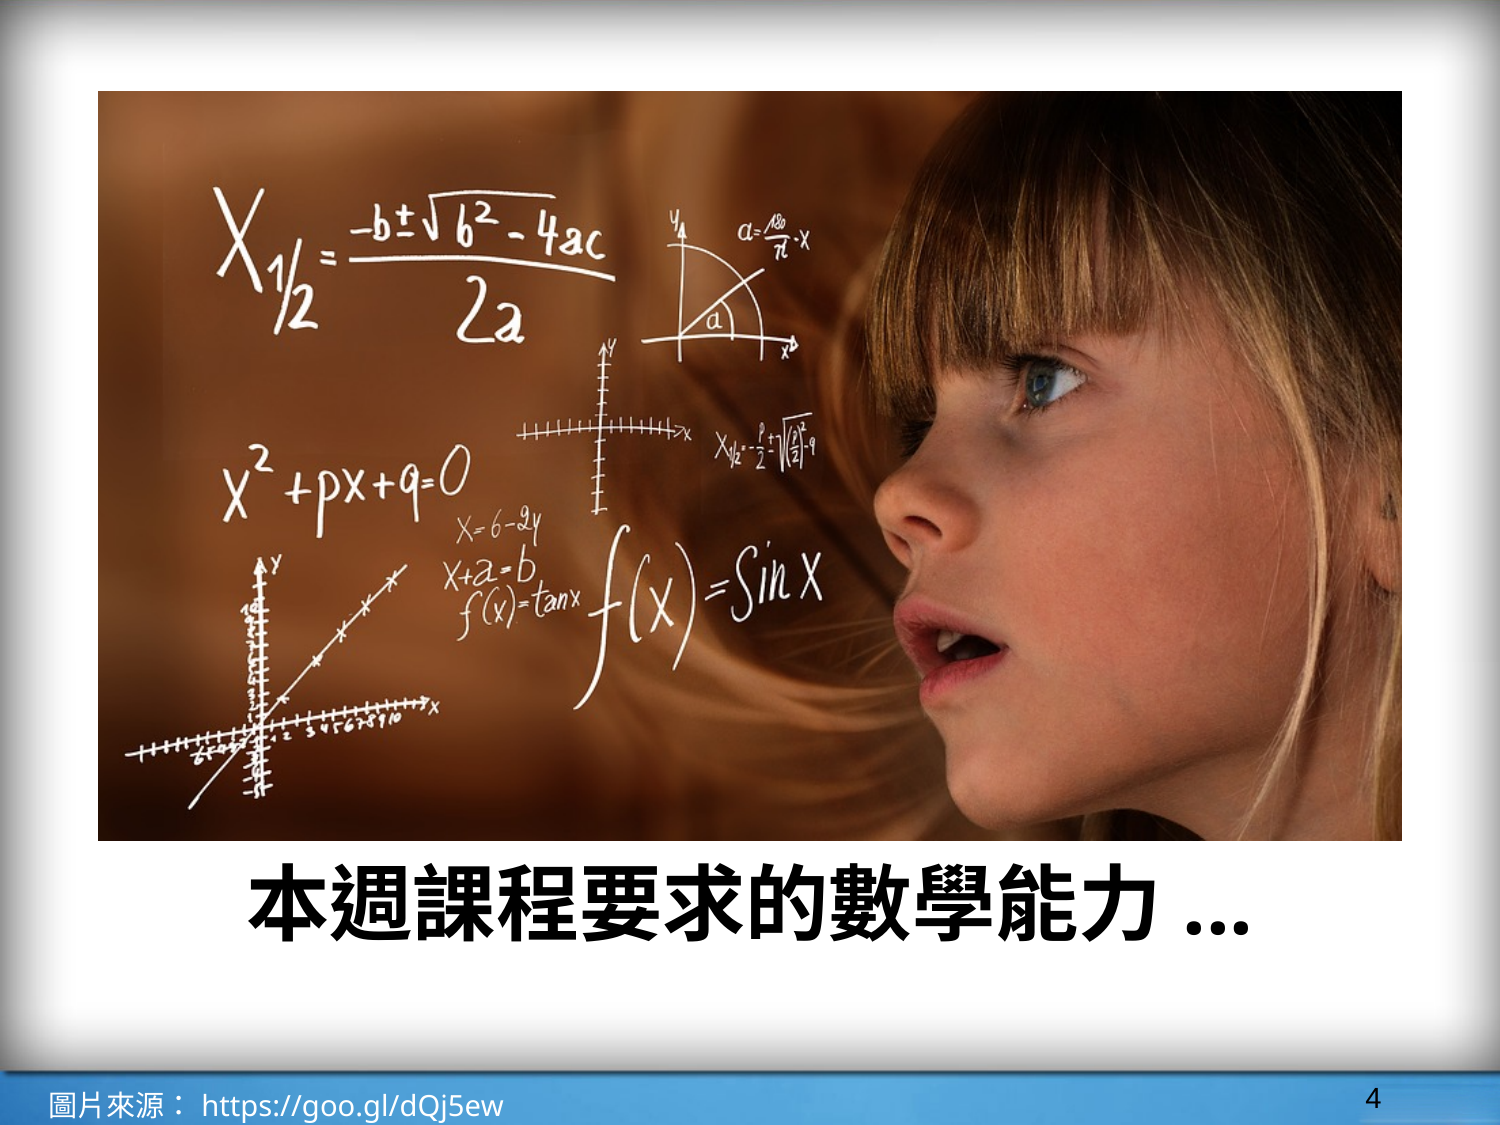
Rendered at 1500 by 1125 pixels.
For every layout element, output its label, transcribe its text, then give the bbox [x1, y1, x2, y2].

subtitle 圖片來源：https://goo.gl/dQj5ew [3, 1080, 1361, 1125]
title 本週課程要求的數學能力... [78, 799, 1422, 1004]
slide_number ‹#› [1350, 1074, 1488, 1118]
picture [0, 0, 1500, 1125]
